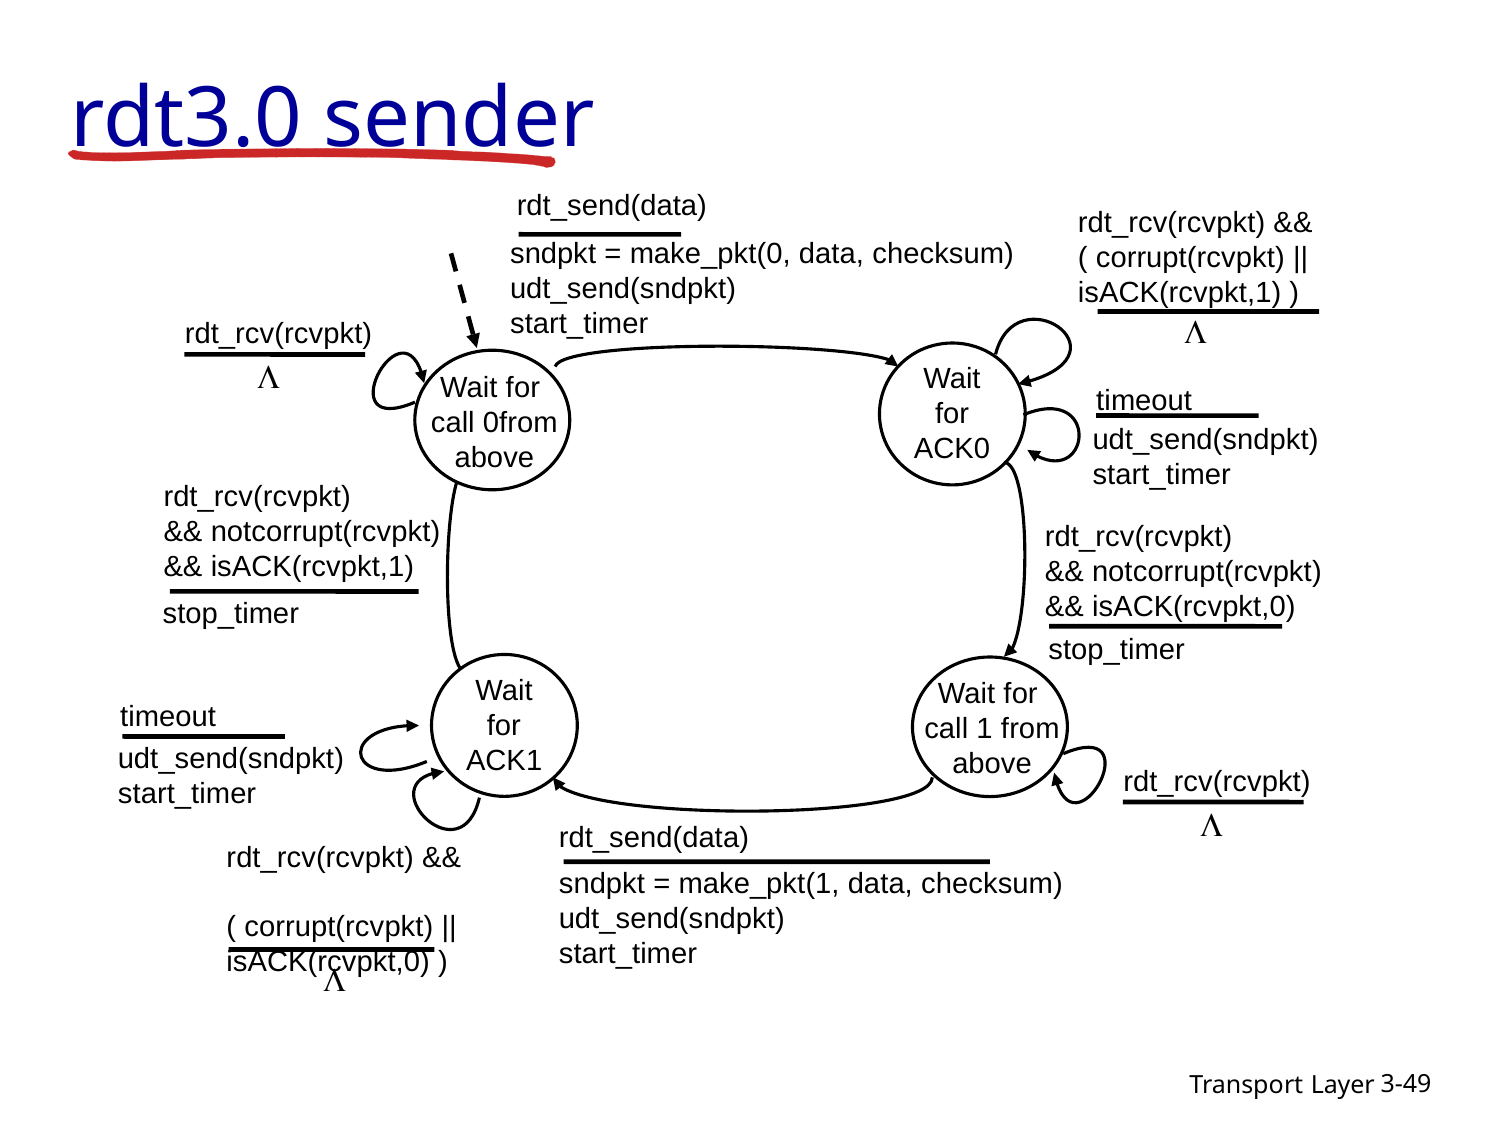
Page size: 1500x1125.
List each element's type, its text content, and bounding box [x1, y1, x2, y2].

text_box [447, 498, 467, 652]
text_box L [308, 950, 362, 1006]
text_box rdt_rcv(rcvpkt) && notcorrupt(rcvpkt) && isACK(rcvpkt,0) [1030, 509, 1383, 604]
text_box udt_send(sndpkt) start_timer [1077, 412, 1425, 484]
text_box rdt_rcv(rcvpkt) && ( corrupt(rcvpkt) || isACK(rcvpkt,0) ) [211, 830, 478, 925]
text_box L [242, 348, 296, 403]
text_box sndpkt = make_pkt(1, data, checksum) udt_send(sndpkt) start_timer [544, 857, 1110, 948]
text_box rdt_rcv(rcvpkt) && ( corrupt(rcvpkt) || isACK(rcvpkt,1) ) [1063, 196, 1343, 291]
text_box [596, 346, 874, 367]
text_box [380, 719, 426, 769]
text_box rdt_send(data) [544, 810, 827, 858]
text_box [373, 357, 391, 409]
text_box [894, 656, 1090, 797]
title rdt3.0 sender [55, 39, 640, 187]
text_box [582, 777, 890, 810]
text_box [1003, 493, 1025, 655]
text_box [467, 328, 480, 348]
text_box stop_timer [1033, 623, 1282, 653]
footer Transport Layer [914, 1057, 1390, 1105]
text_box timeout [1081, 373, 1265, 421]
text_box [1094, 747, 1106, 792]
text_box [879, 342, 1026, 486]
text_box udt_send(sndpkt) start_timer [103, 731, 403, 803]
text_box rdt_rcv(rcvpkt) && notcorrupt(rcvpkt) && isACK(rcvpkt,1) [148, 470, 463, 564]
text_box [413, 775, 478, 830]
text_box L [1169, 303, 1223, 358]
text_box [396, 349, 593, 491]
text_box [1030, 408, 1077, 462]
text_box timeout [105, 690, 289, 737]
text_box rdt_send(data) [502, 178, 785, 226]
picture [65, 143, 561, 173]
text_box stop_timer [147, 587, 397, 653]
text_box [431, 654, 578, 797]
slide_number 3-49 [1365, 1060, 1477, 1106]
text_box rdt_rcv(rcvpkt) [170, 307, 405, 402]
text_box sndpkt = make_pkt(0, data, checksum) udt_send(sndpkt) start_timer [495, 227, 1129, 320]
text_box [1000, 319, 1071, 387]
text_box rdt_rcv(rcvpkt) [1108, 755, 1343, 849]
